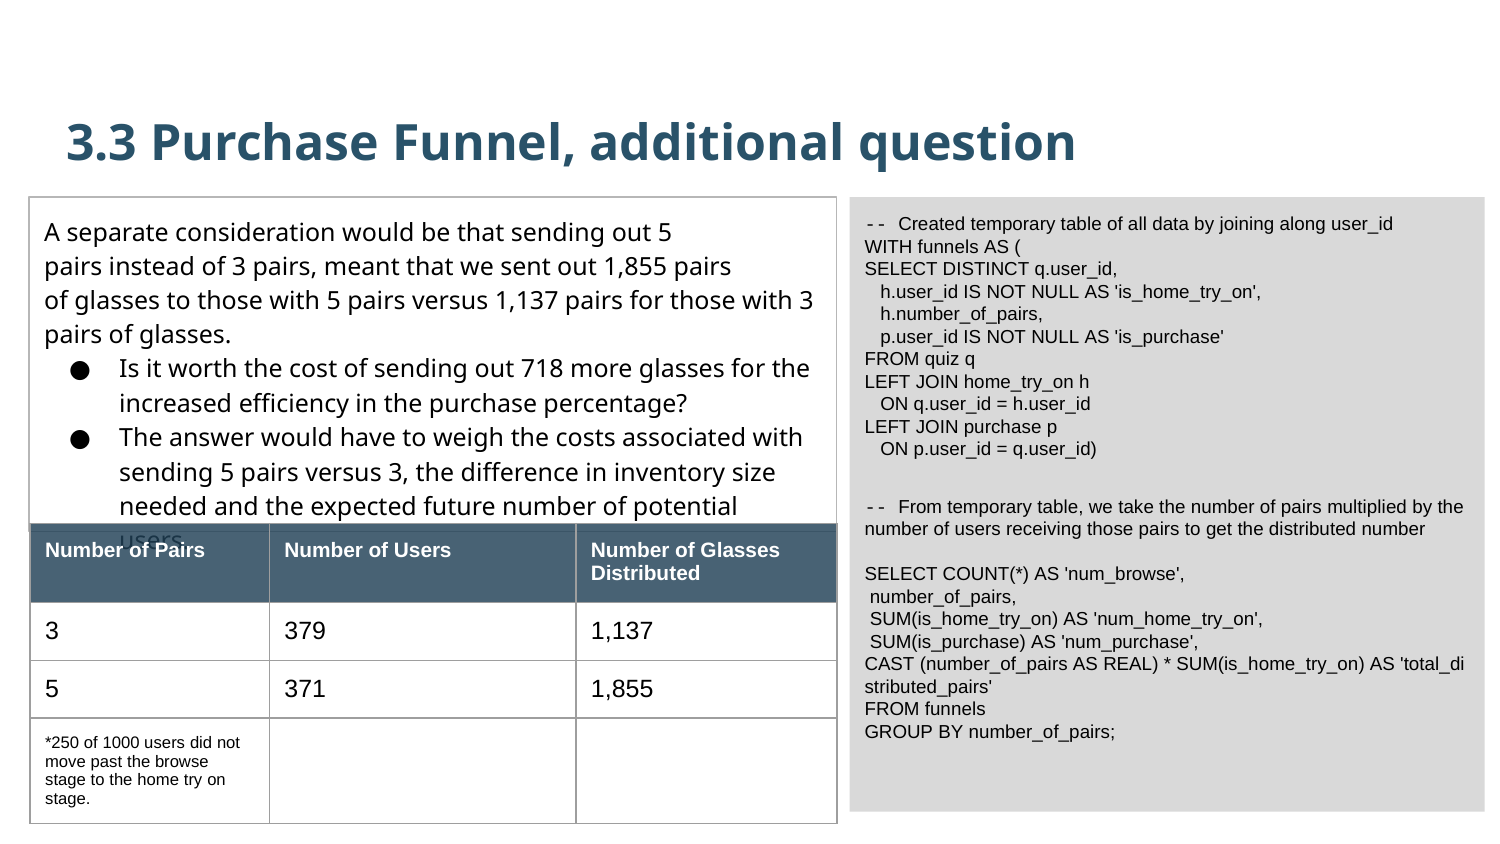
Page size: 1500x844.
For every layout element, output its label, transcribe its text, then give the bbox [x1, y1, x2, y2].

table_cell 1,855 [577, 661, 836, 717]
table_cell [577, 719, 836, 823]
table_cell 371 [270, 661, 575, 717]
table_cell 1,137 [577, 603, 836, 660]
text_box A separate consideration would be that sending out 5 pairs instead of 3 pairs, meant that we sent out 1,855 pairs of glasses to those with 5 pairs versus 1,137 pairs for those with 3 pairs of glasses. Is it worth the cost of sending out 718 more glasses for the increased efficiency in the purchase percentage? The answer would have to weigh the costs associated with sending 5 pairs versus 3, the difference in inventory size needed and the expected future number of potential users. [29, 197, 837, 523]
table_cell *250 of 1000 users did not move past the browse stage to the home try on stage. [31, 719, 269, 823]
table_cell 3 [31, 603, 269, 660]
table_header Number of Pairs [31, 524, 269, 602]
table_cell [270, 719, 575, 823]
table_cell 5 [31, 661, 269, 717]
table_header Number of Users [270, 524, 575, 602]
text_box -- Created temporary table of all data by joining along user_id WITH funnels AS ( SELECT DISTINCT q.user_id, h.user_id IS NOT NULL AS 'is_home_try_on', h.number_of_pairs, p.user_id IS NOT NULL AS 'is_purchase' FROM quiz q LEFT JOIN home_try_on h ON q.user_id = h.user_id LEFT JOIN purchase p ON p.user_id = q.user_id) -- From temporary table, we take the number of pairs multiplied by the number of users receiving those pairs to get the distributed number SELECT COUNT(*) AS 'num_browse', number_of_pairs, SUM(is_home_try_on) AS 'num_home_try_on', SUM(is_purchase) AS 'num_purchase', CAST (number_of_pairs AS REAL) * SUM(is_home_try_on) AS 'total_distributed_pairs' FROM funnels GROUP BY number_of_pairs; [849, 197, 1485, 812]
text_box 3.3 Purchase Funnel, additional question [51, 48, 1449, 186]
table_cell 379 [270, 603, 575, 660]
table_header Number of Glasses Distributed [577, 524, 836, 602]
